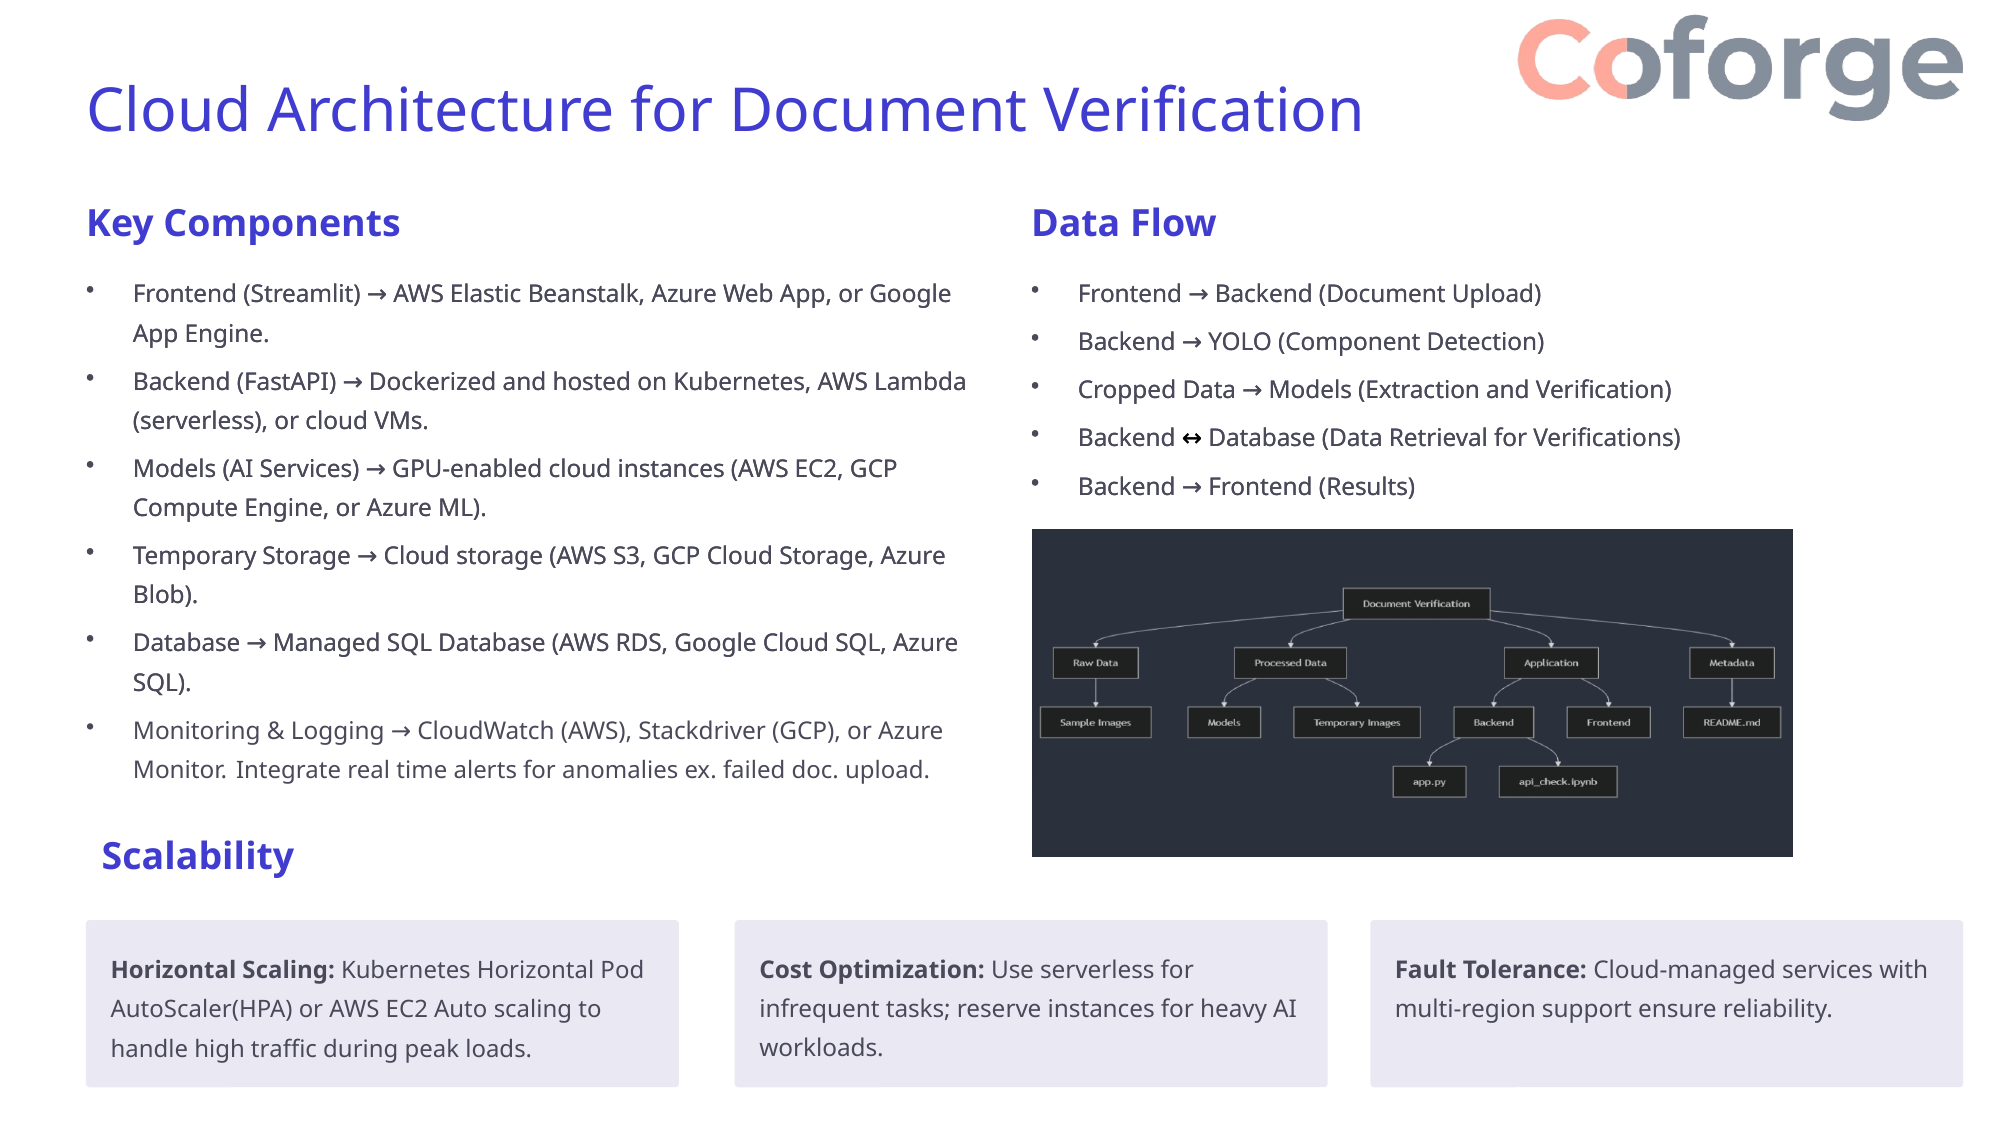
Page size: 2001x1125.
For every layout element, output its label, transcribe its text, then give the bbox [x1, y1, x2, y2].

text_box Cloud Architecture for Document Verification [86, 67, 1532, 145]
text_box Scalability [86, 824, 537, 885]
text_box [1031, 205, 1916, 501]
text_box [86, 205, 971, 784]
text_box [1370, 920, 1964, 1088]
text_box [85, 920, 679, 1088]
picture [1517, 14, 1963, 121]
picture [1030, 529, 1803, 857]
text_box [734, 920, 1328, 1088]
